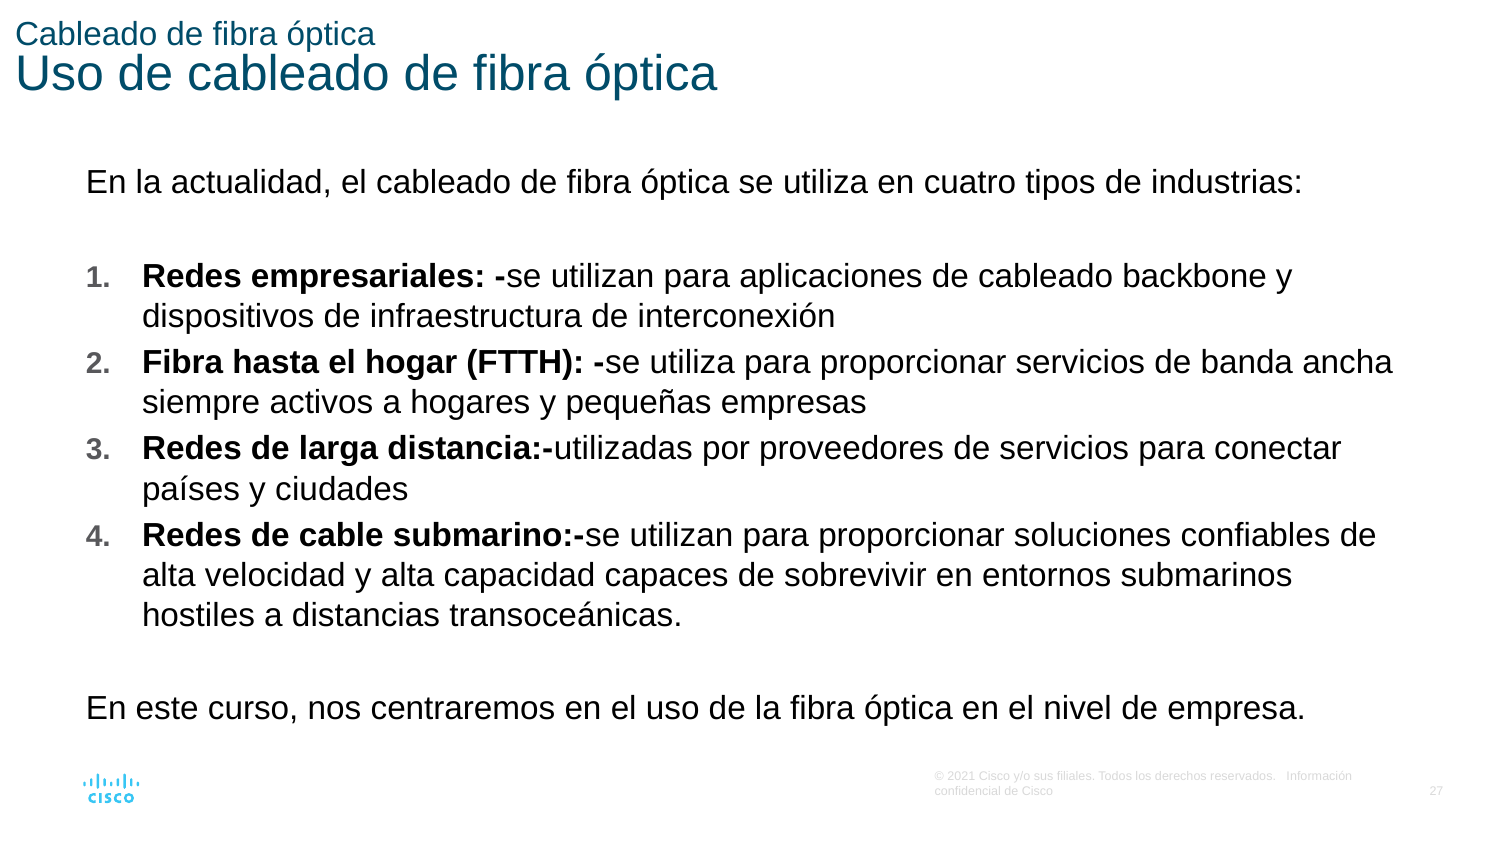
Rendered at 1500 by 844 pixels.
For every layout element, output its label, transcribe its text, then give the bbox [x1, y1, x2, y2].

list En la actualidad, el cableado de fibra óptica se utiliza en cuatro tipos de industrias: Redes empresariales: -se utilizan para aplicaciones de cableado backbone y dispositivos de infraestructura de interconexión Fibra hasta el hogar (FTTH): -se utiliza para proporcionar servicios de banda ancha siempre activos a hogares y pequeñas empresas Redes de larga distancia:-utilizadas por proveedores de servicios para conectar países y ciudades Redes de cable submarino:-se utilizan para proporcionar soluciones confiables de alta velocidad y alta capacidad capaces de sobrevivir en entornos submarinos hostiles a distancias transoceánicas. En este curso, nos centraremos en el uso de la fibra óptica en el nivel de empresa. [70, 153, 1430, 658]
title Cableado de fibra óptica Uso de cableado de fibra óptica [0, 0, 1369, 121]
